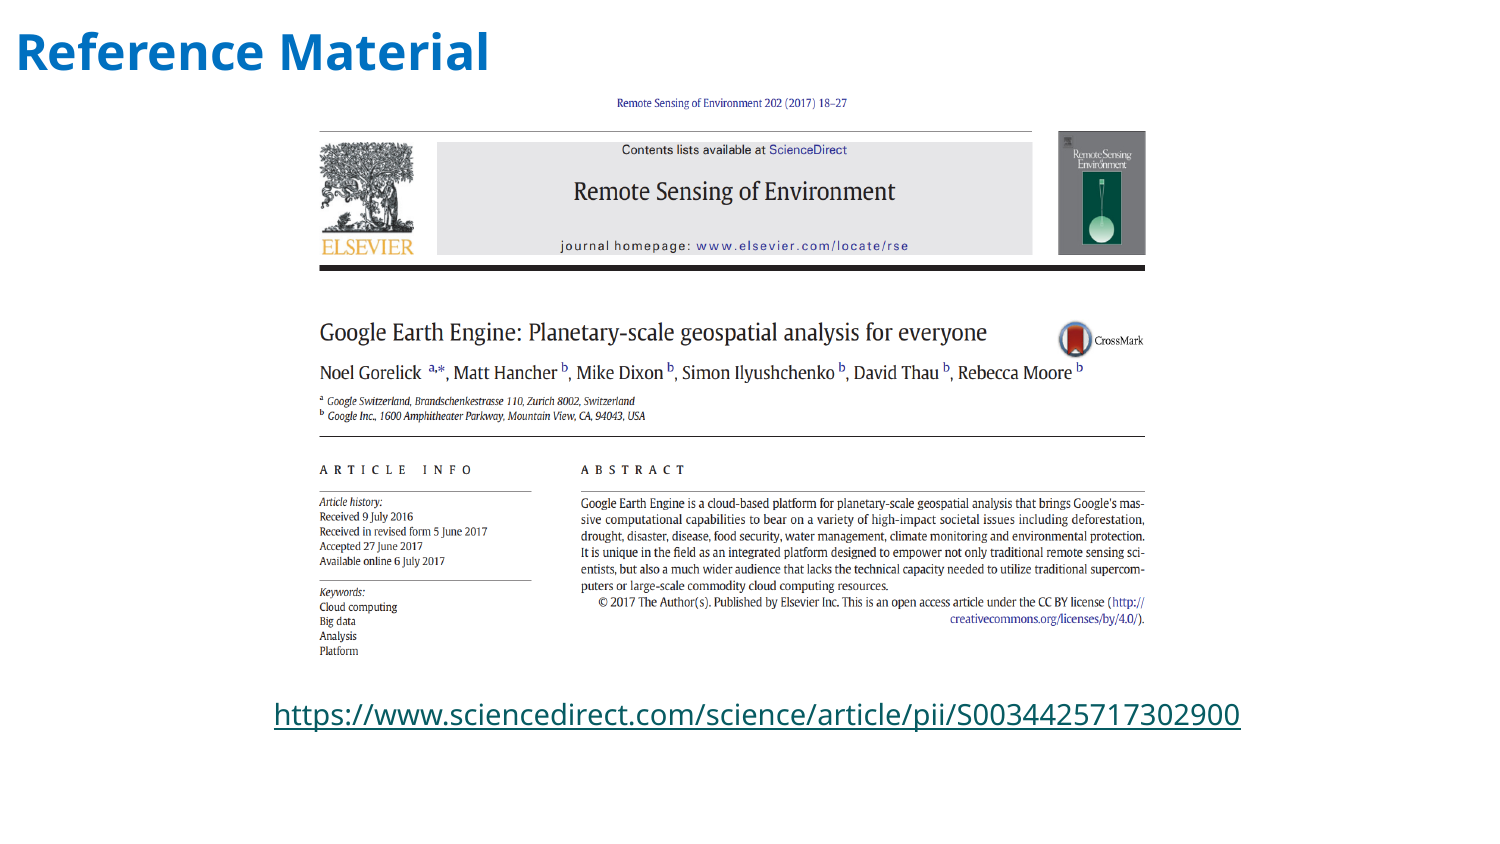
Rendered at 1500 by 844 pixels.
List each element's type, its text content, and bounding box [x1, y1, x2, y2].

title Reference Material [0, 0, 1270, 96]
picture [283, 79, 1191, 660]
text_box https://www.sciencedirect.com/science/article/pii/S0034425717302900 [162, 669, 1256, 779]
